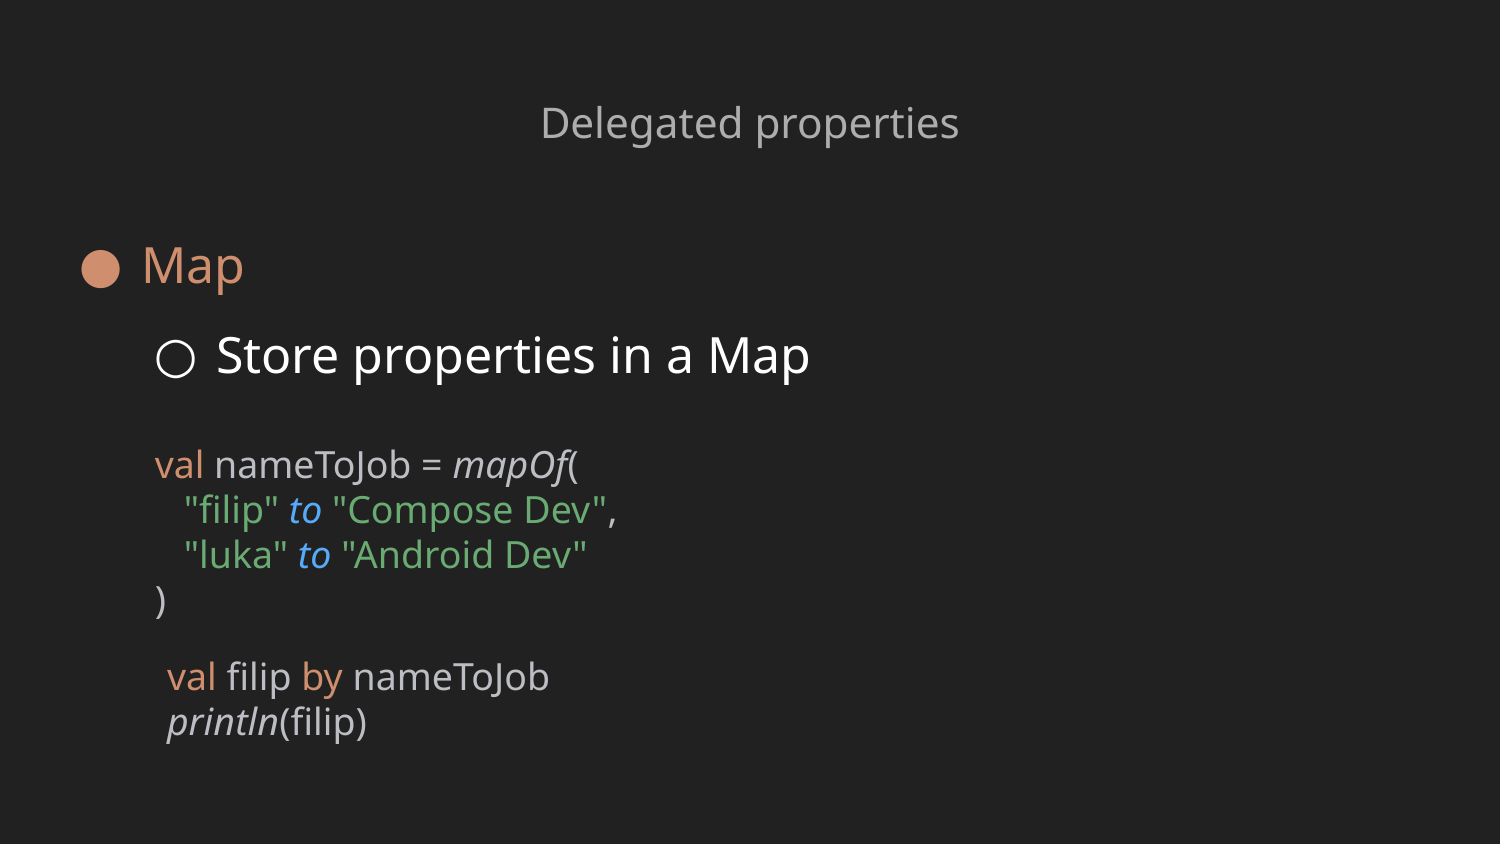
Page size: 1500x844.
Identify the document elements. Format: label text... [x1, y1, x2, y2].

subtitle Delegated properties [428, 91, 1072, 152]
text_box val nameToJob = mapOf( "filip" to "Compose Dev", "luka" to "Android Dev" ) [139, 426, 804, 637]
text_box val filip by nameToJob println(filip) [152, 638, 762, 759]
title Map Store properties in a Map [51, 209, 1479, 298]
